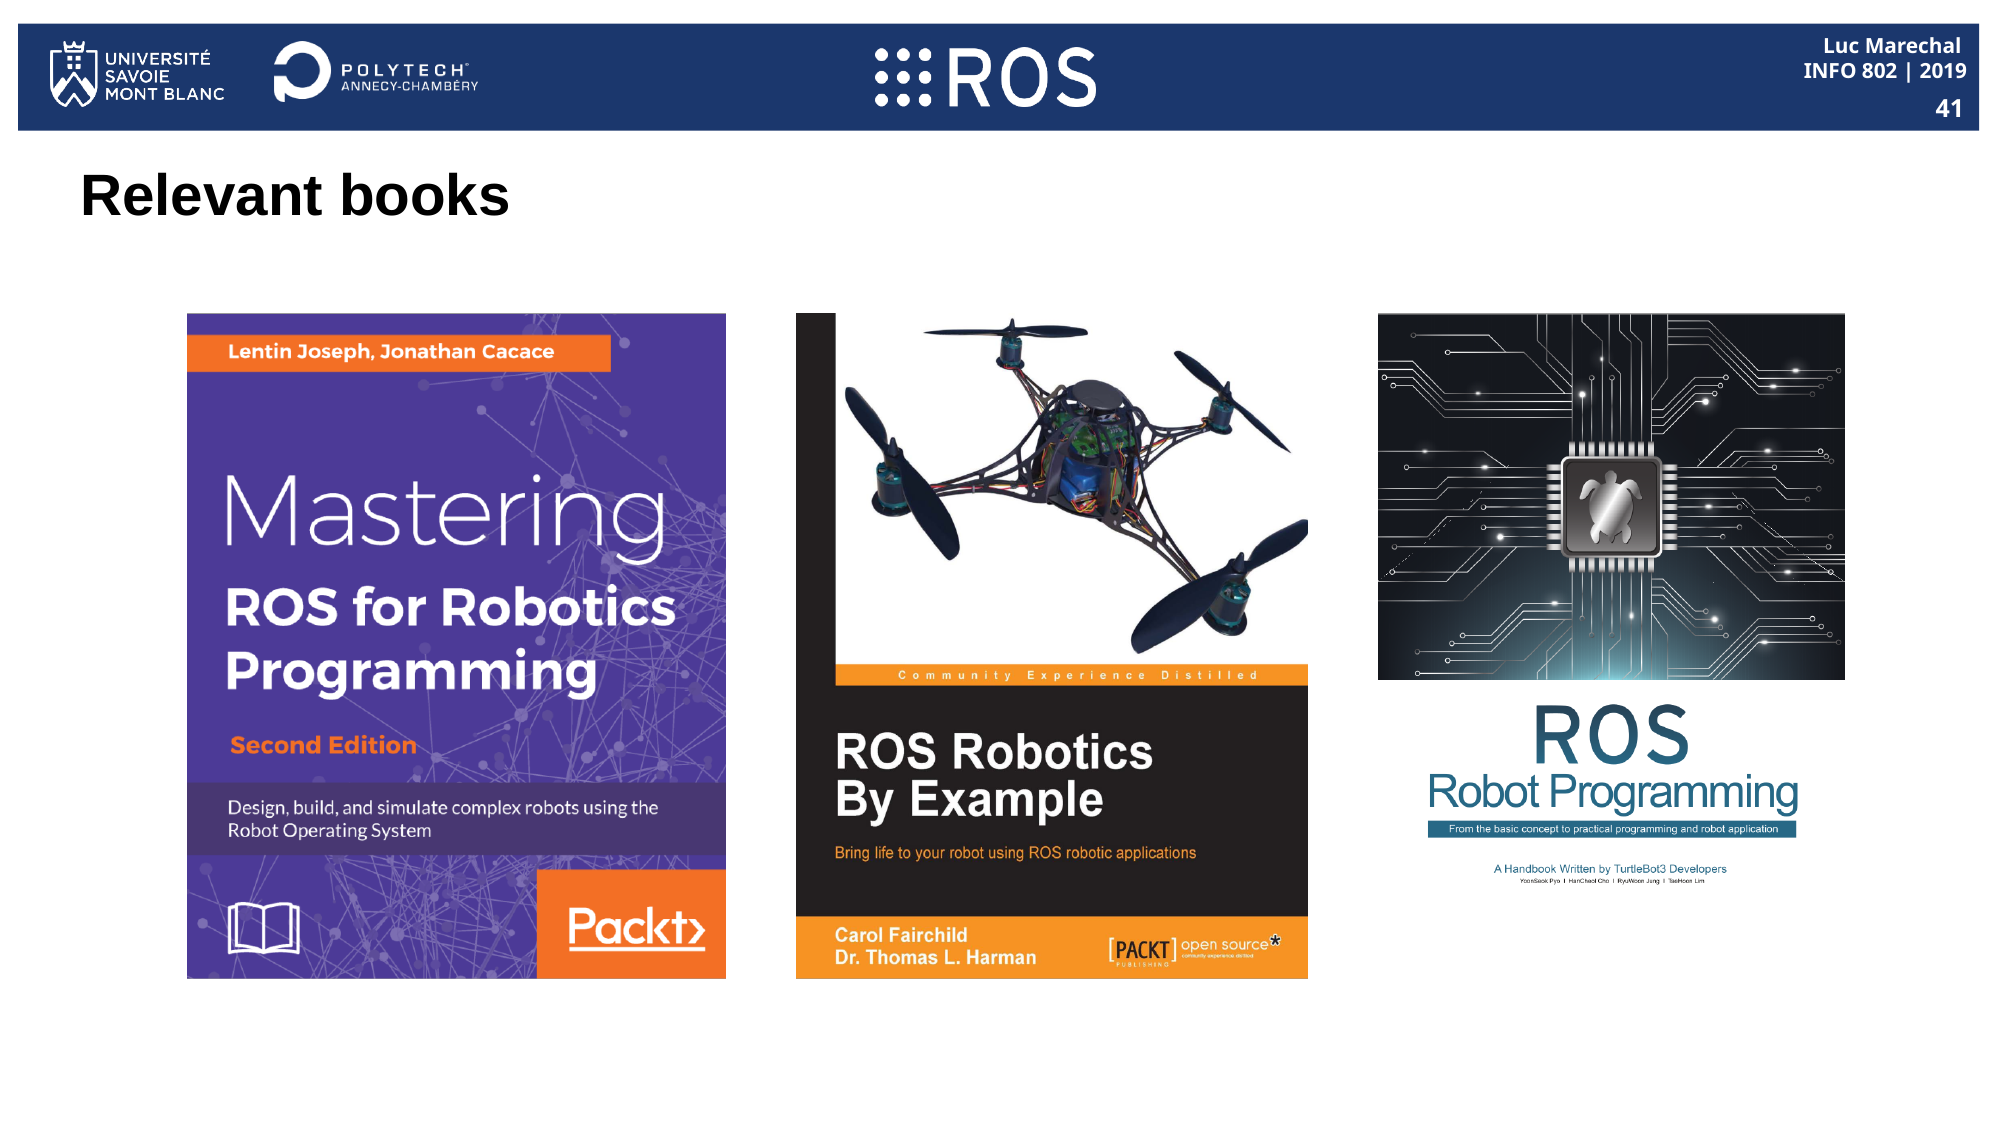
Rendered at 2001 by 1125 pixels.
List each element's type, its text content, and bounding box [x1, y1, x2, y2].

picture [1378, 313, 1845, 912]
picture [50, 41, 224, 107]
title Relevant books [65, 154, 1791, 239]
picture [796, 313, 1308, 979]
slide_number 41 [1804, 79, 1980, 140]
picture [187, 313, 726, 979]
picture [875, 47, 1096, 107]
picture [274, 41, 478, 102]
